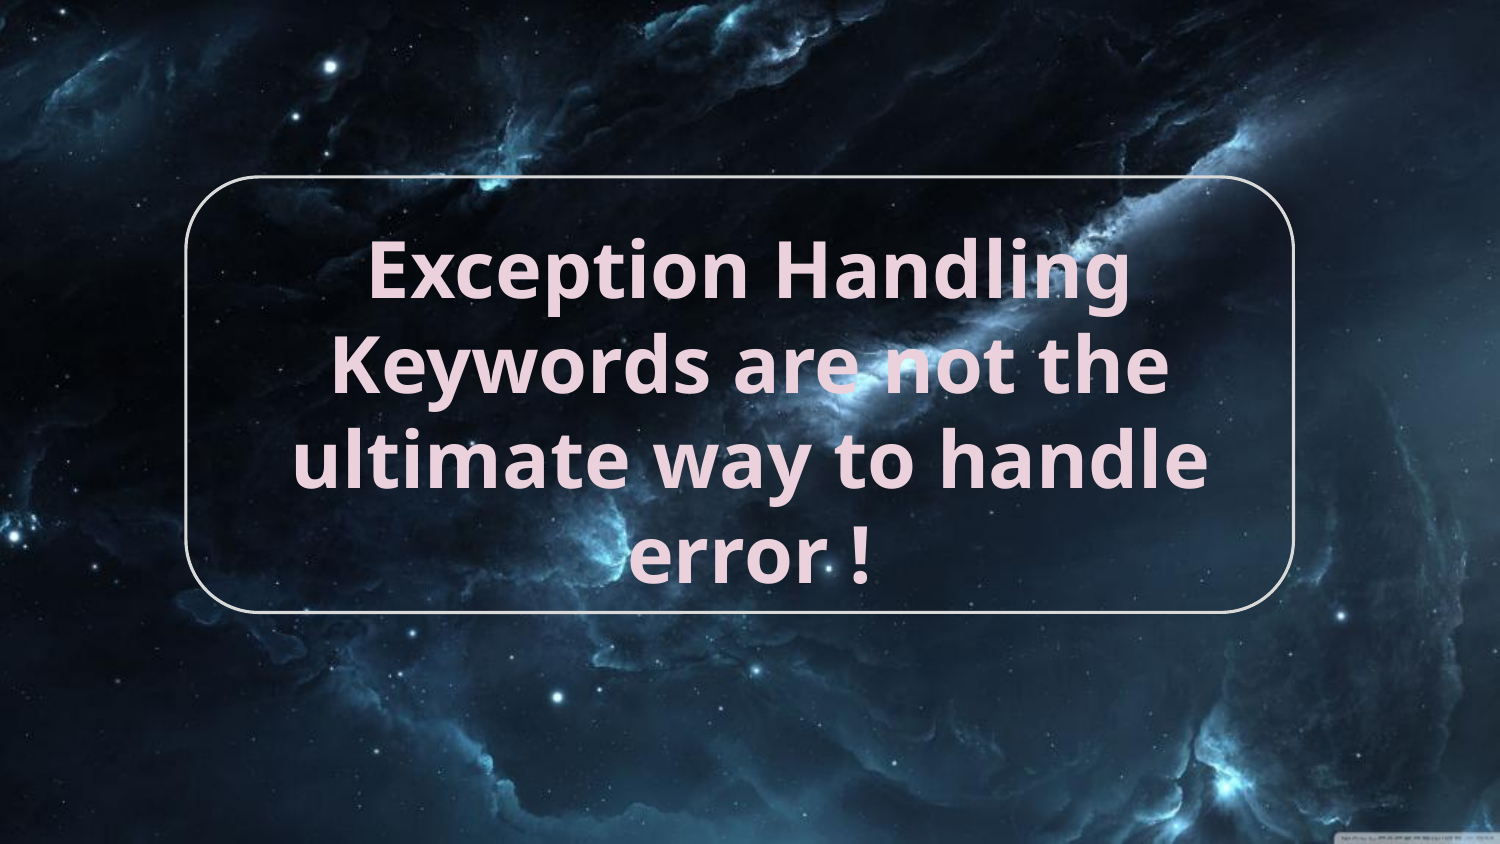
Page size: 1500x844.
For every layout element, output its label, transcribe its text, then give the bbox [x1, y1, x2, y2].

title Exception Handling Keywords are not the ultimate way to handle error ! [196, 204, 1304, 640]
picture [0, 0, 1500, 844]
text_box [185, 176, 1294, 613]
